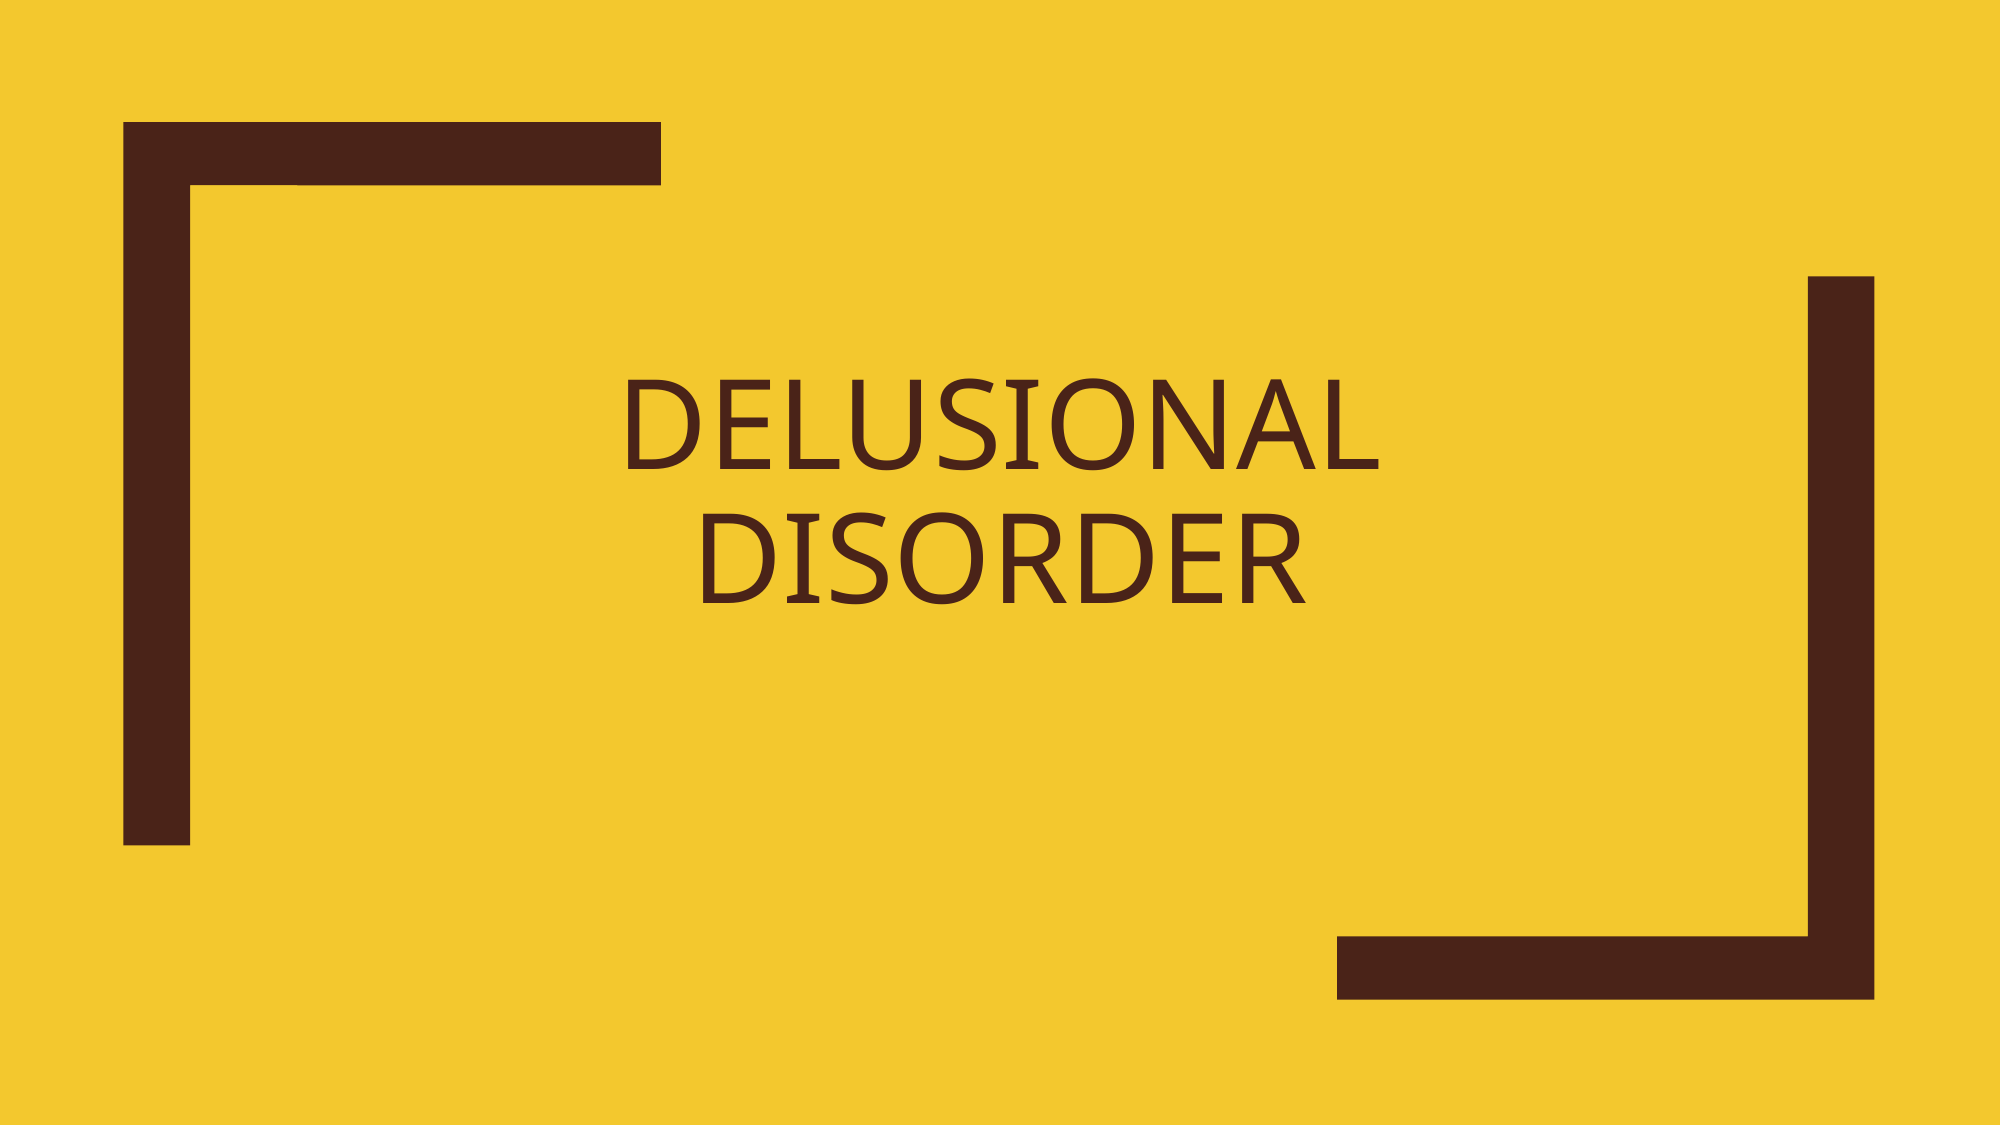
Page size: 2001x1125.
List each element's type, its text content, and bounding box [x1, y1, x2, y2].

title DELUSIONAL DISORDER [314, 293, 1686, 638]
